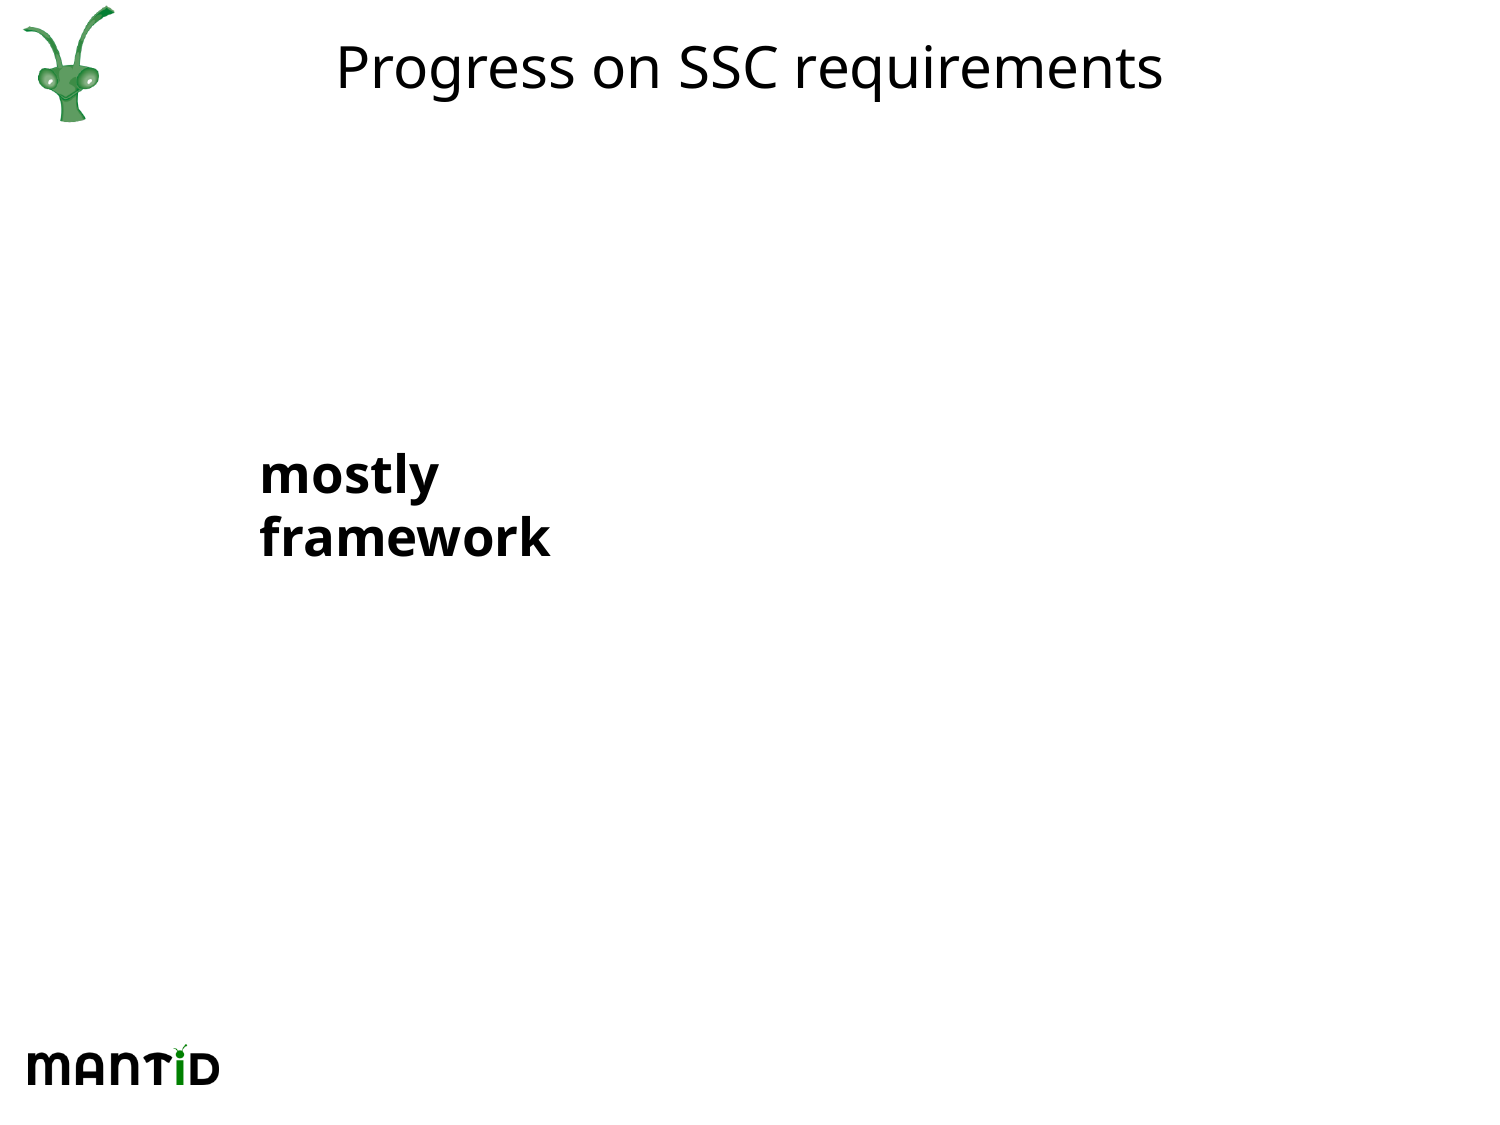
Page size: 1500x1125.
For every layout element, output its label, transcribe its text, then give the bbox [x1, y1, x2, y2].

title Progress on SSC requirements [75, 0, 1425, 160]
picture [0, 0, 75, 127]
picture [28, 1044, 219, 1085]
text_box mostly framework [253, 466, 681, 542]
